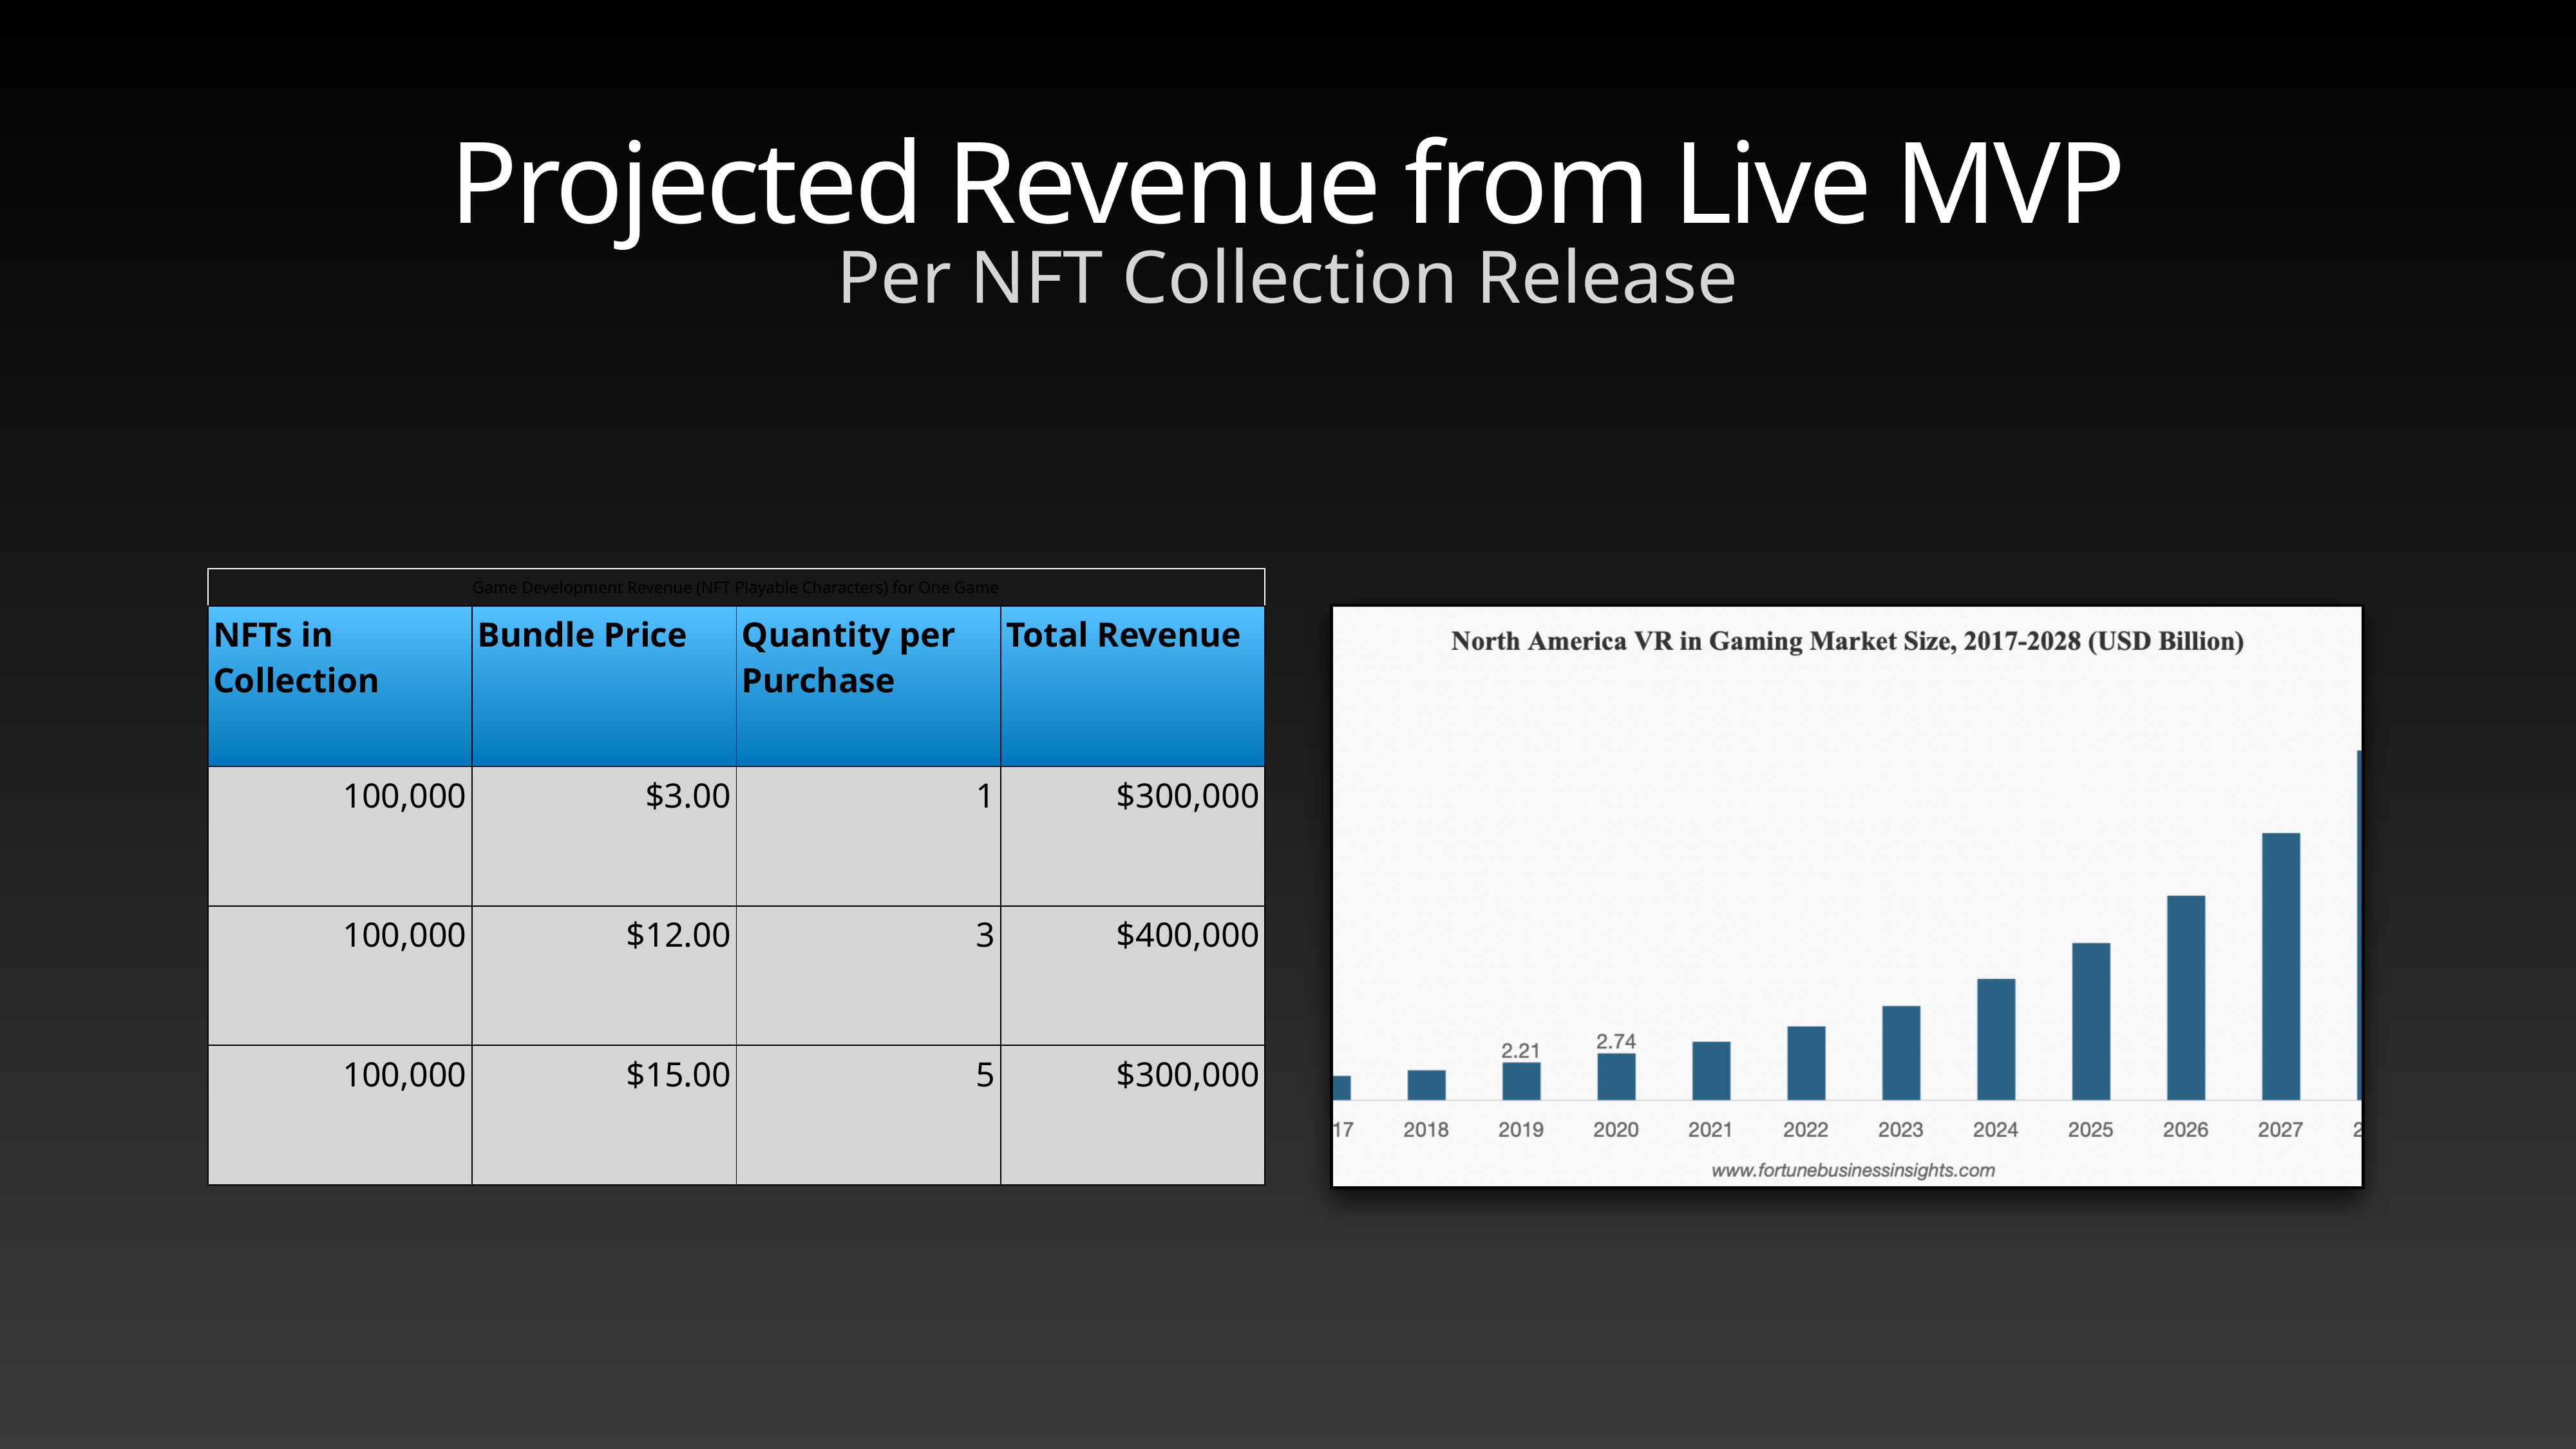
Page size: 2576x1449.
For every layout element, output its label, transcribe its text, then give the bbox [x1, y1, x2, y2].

list Per NFT Collection Release [133, 225, 2443, 501]
table_cell $3.00 [473, 767, 736, 905]
table_cell $12.00 [473, 907, 736, 1045]
table_header Game Development Revenue (NFT Playable Characters) for One Game [209, 569, 1264, 605]
table_cell Total Revenue [1001, 607, 1264, 766]
table_cell 100,000 [209, 1046, 471, 1184]
table_cell 100,000 [209, 767, 471, 905]
table_cell $15.00 [473, 1046, 736, 1184]
table_cell Bundle Price [473, 607, 736, 766]
table_cell 100,000 [209, 907, 471, 1045]
table_cell NFTs in Collection [209, 607, 471, 766]
table_cell 1 [737, 767, 1000, 905]
table_cell 3 [737, 907, 1000, 1045]
table_cell $300,000 [1001, 1046, 1264, 1184]
title Projected Revenue from Live MVP [133, 85, 2443, 225]
table_cell $300,000 [1001, 767, 1264, 905]
picture [1332, 607, 2362, 1187]
table_cell 5 [737, 1046, 1000, 1184]
table_cell Quantity per Purchase [737, 607, 1000, 766]
table_cell $400,000 [1001, 907, 1264, 1045]
